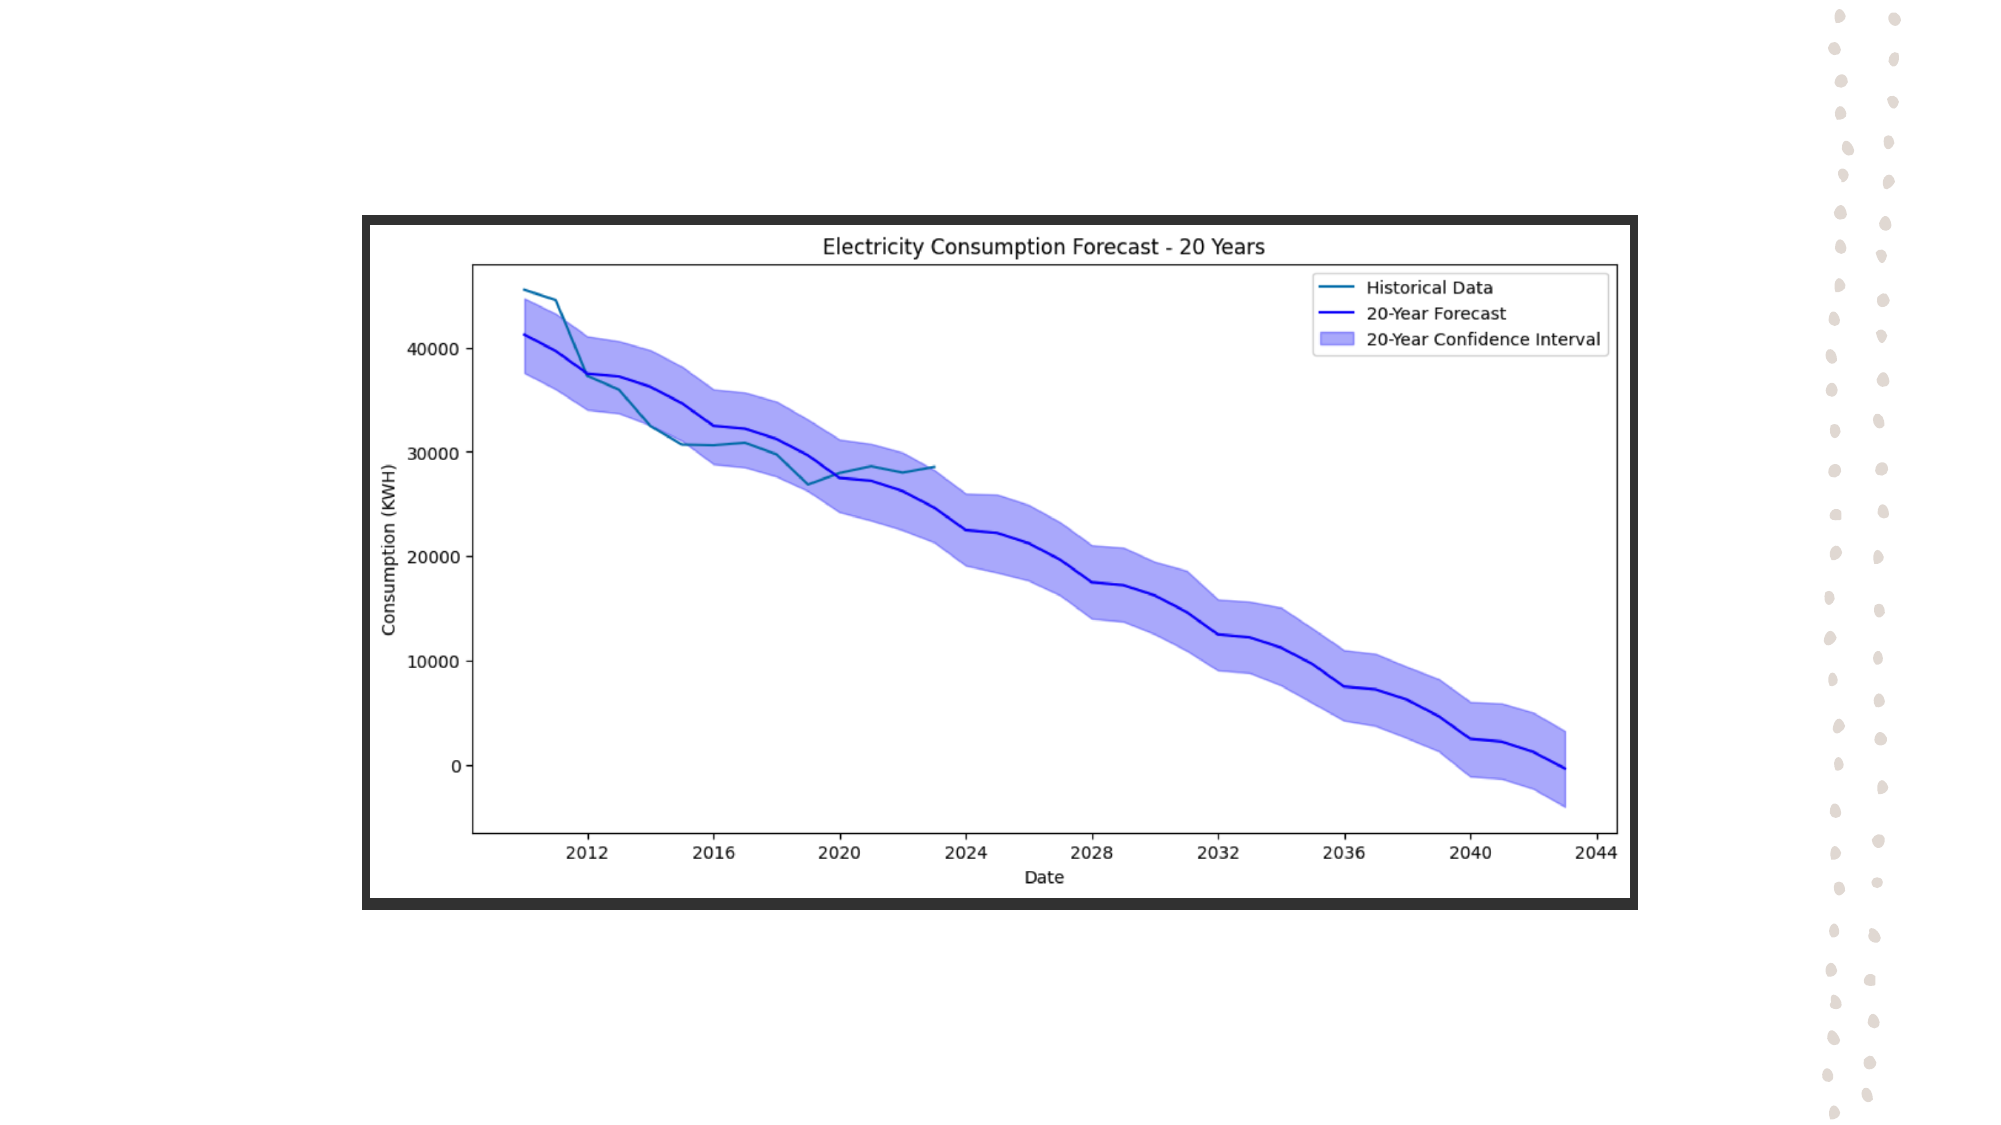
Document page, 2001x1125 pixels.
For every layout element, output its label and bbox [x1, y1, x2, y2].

picture [362, 215, 1638, 910]
